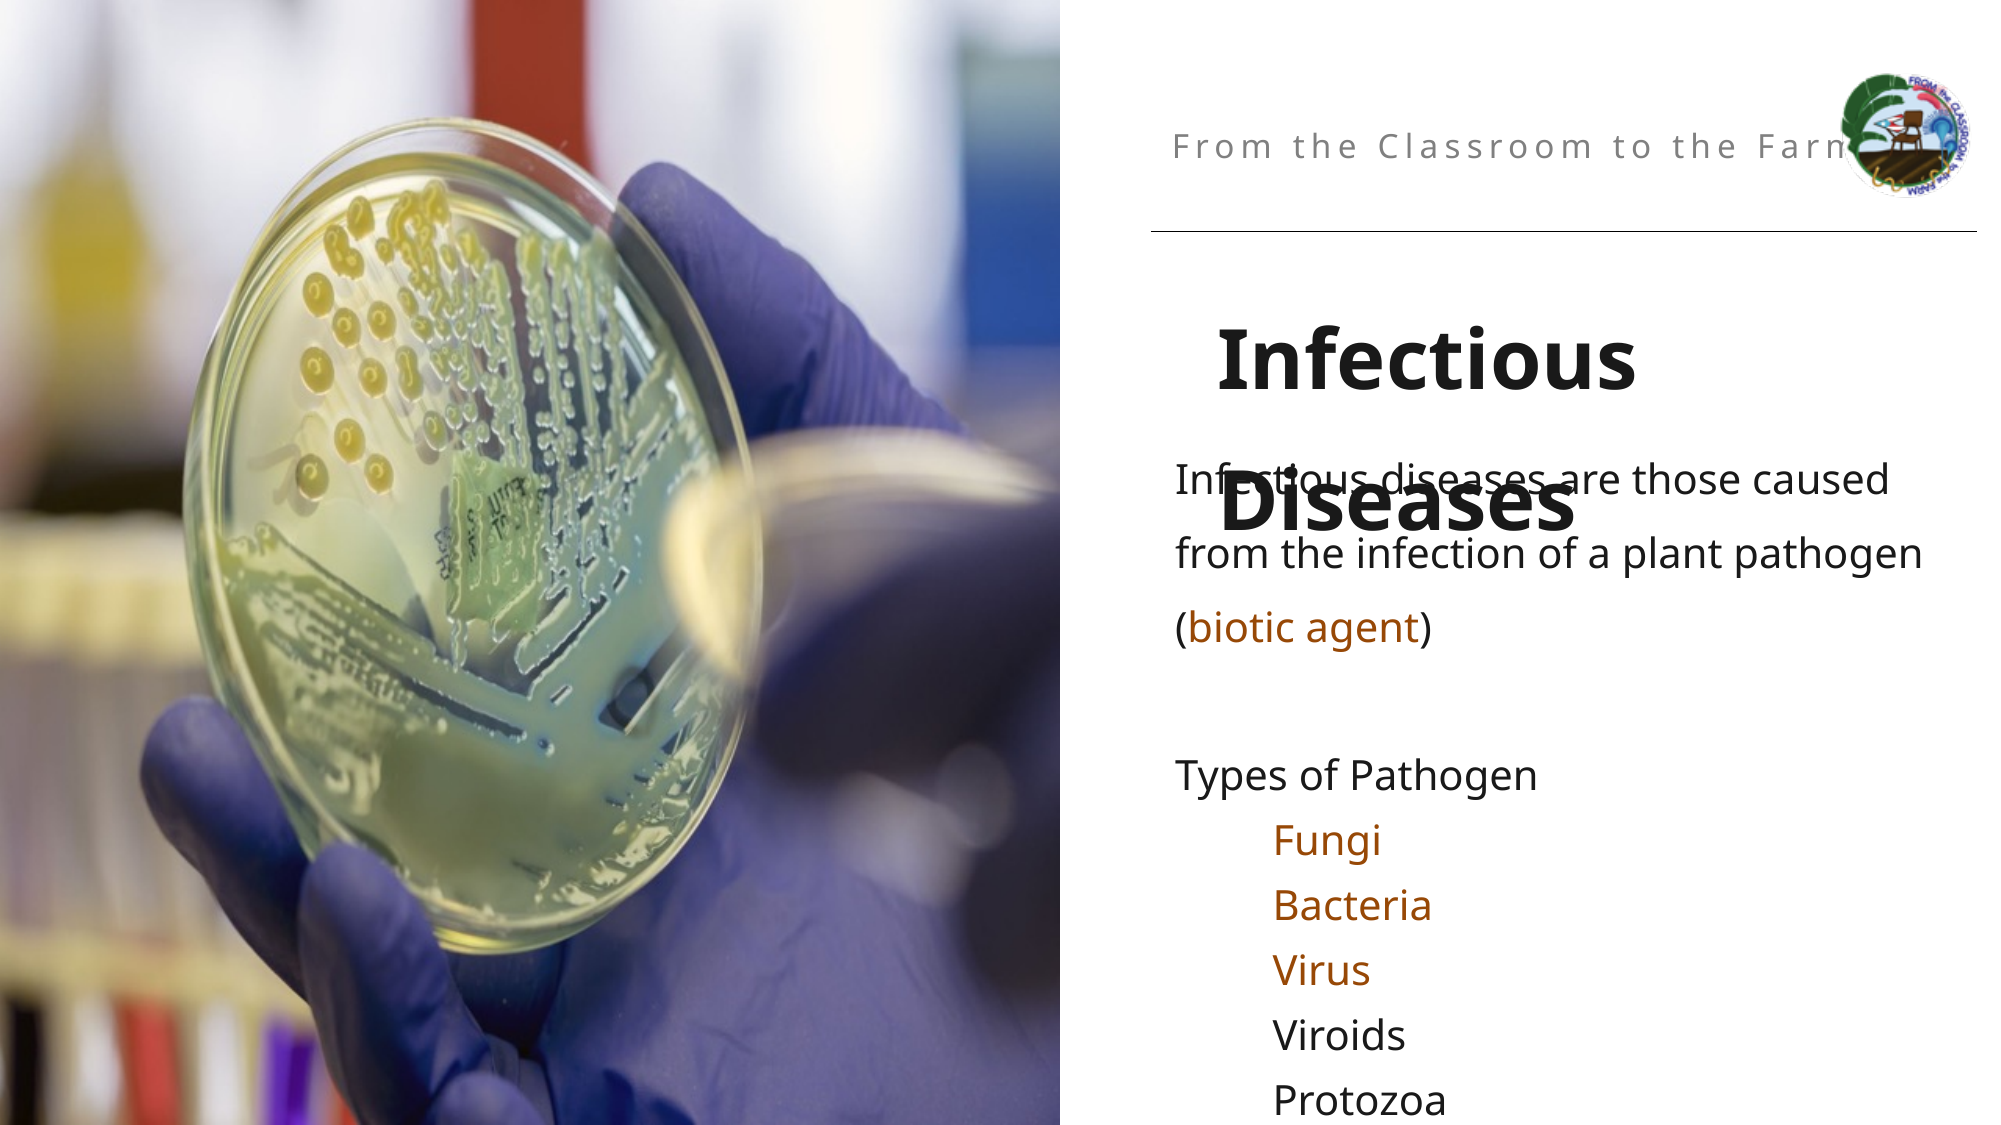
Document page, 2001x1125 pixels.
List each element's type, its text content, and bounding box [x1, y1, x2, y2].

picture [0, 0, 1060, 1125]
text_box Infectious diseases are those caused from the infection of a plant pathogen (biotic agent) Types of Pathogen Fungi Bacteria Virus Viroids Protozoa [1079, 421, 2000, 1125]
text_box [1150, 58, 2000, 403]
